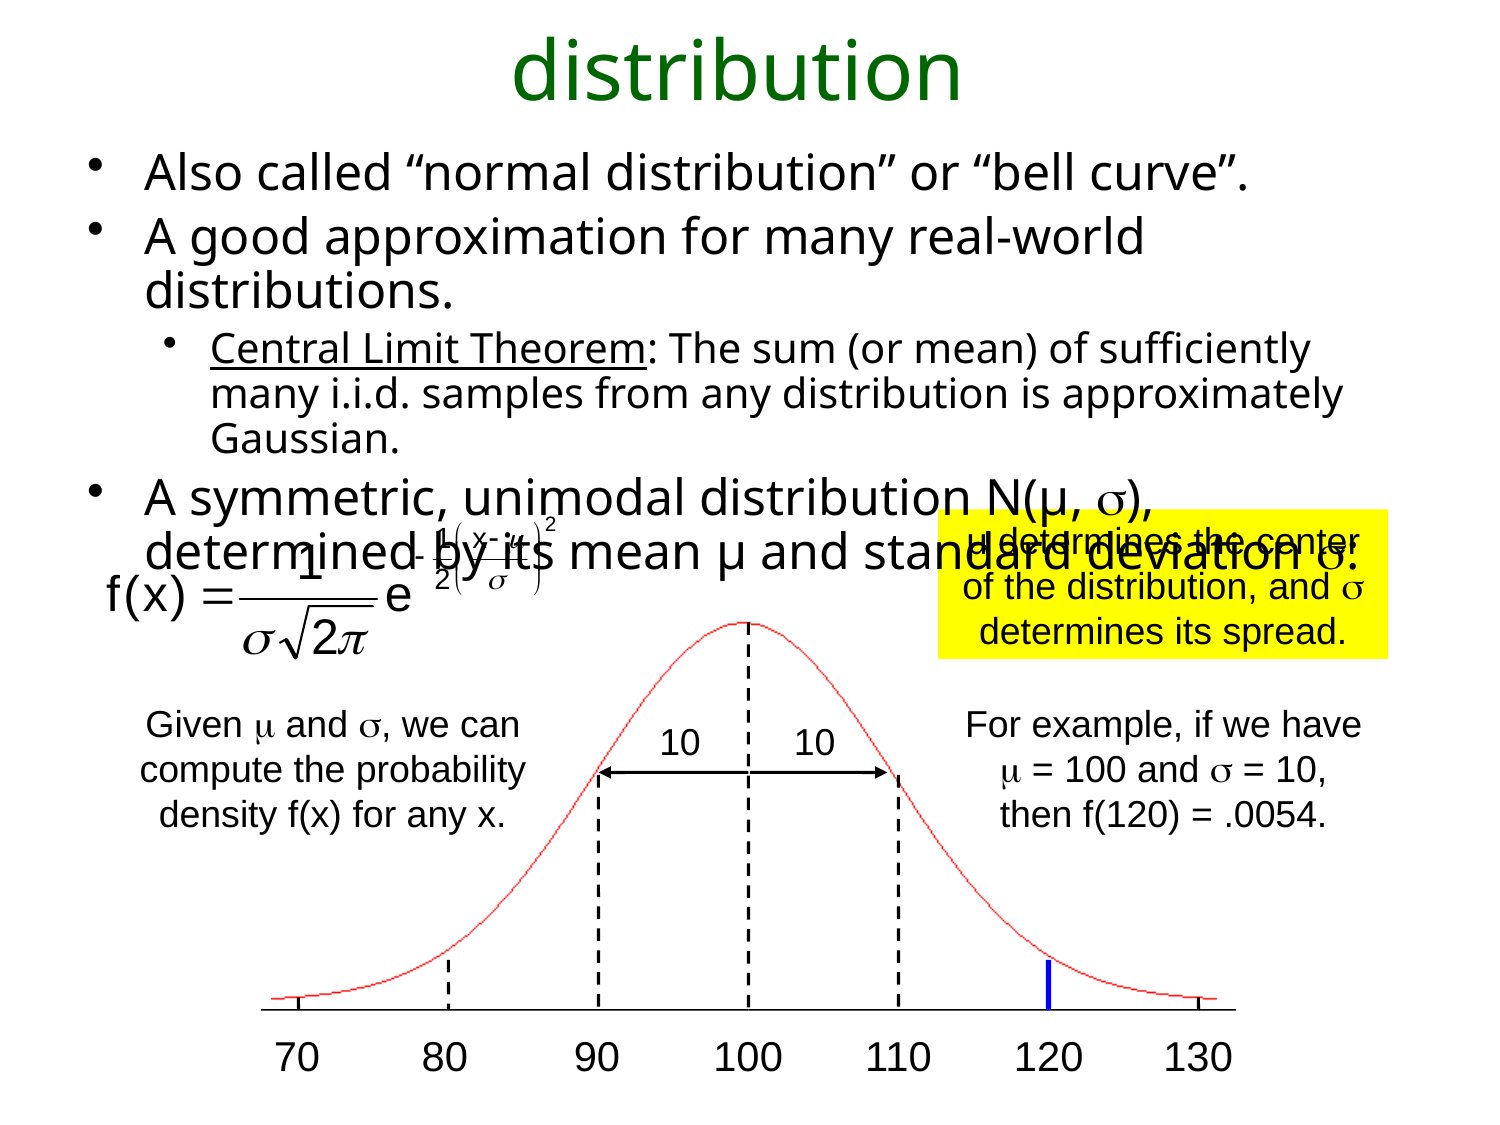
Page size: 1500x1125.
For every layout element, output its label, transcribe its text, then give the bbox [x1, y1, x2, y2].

text_box For example, if we have m = 100 and s = 10, then f(120) = .0054. [1229, 692, 1379, 843]
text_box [98, 502, 569, 670]
text_box 130 [1148, 1022, 1249, 1088]
text_box 80 [406, 1022, 484, 1088]
text_box 100 [698, 1022, 799, 1088]
title Review of the Gaussian distribution [75, 12, 1425, 127]
text_box Given m and s, we can compute the probability density f(x) for any x. [104, 692, 266, 843]
text_box 90 [558, 1022, 636, 1088]
text_box 70 [258, 1022, 336, 1088]
picture [271, 522, 1226, 1003]
text_box 110 [850, 1022, 947, 1088]
text_box 120 [999, 1022, 1099, 1088]
text_box μ determines the center of the distribution, and  determines its spread. [1229, 529, 1389, 659]
list Also called “normal distribution” or “bell curve”. A good approximation for many real-world distributions. Central Limit Theorem: The sum (or mean) of sufficiently many i.i.d. samples from any distribution is approximately Gaussian. A symmetric, unimodal distribution N(μ, ), determined by its mean μ and standard deviation : [72, 139, 1423, 529]
